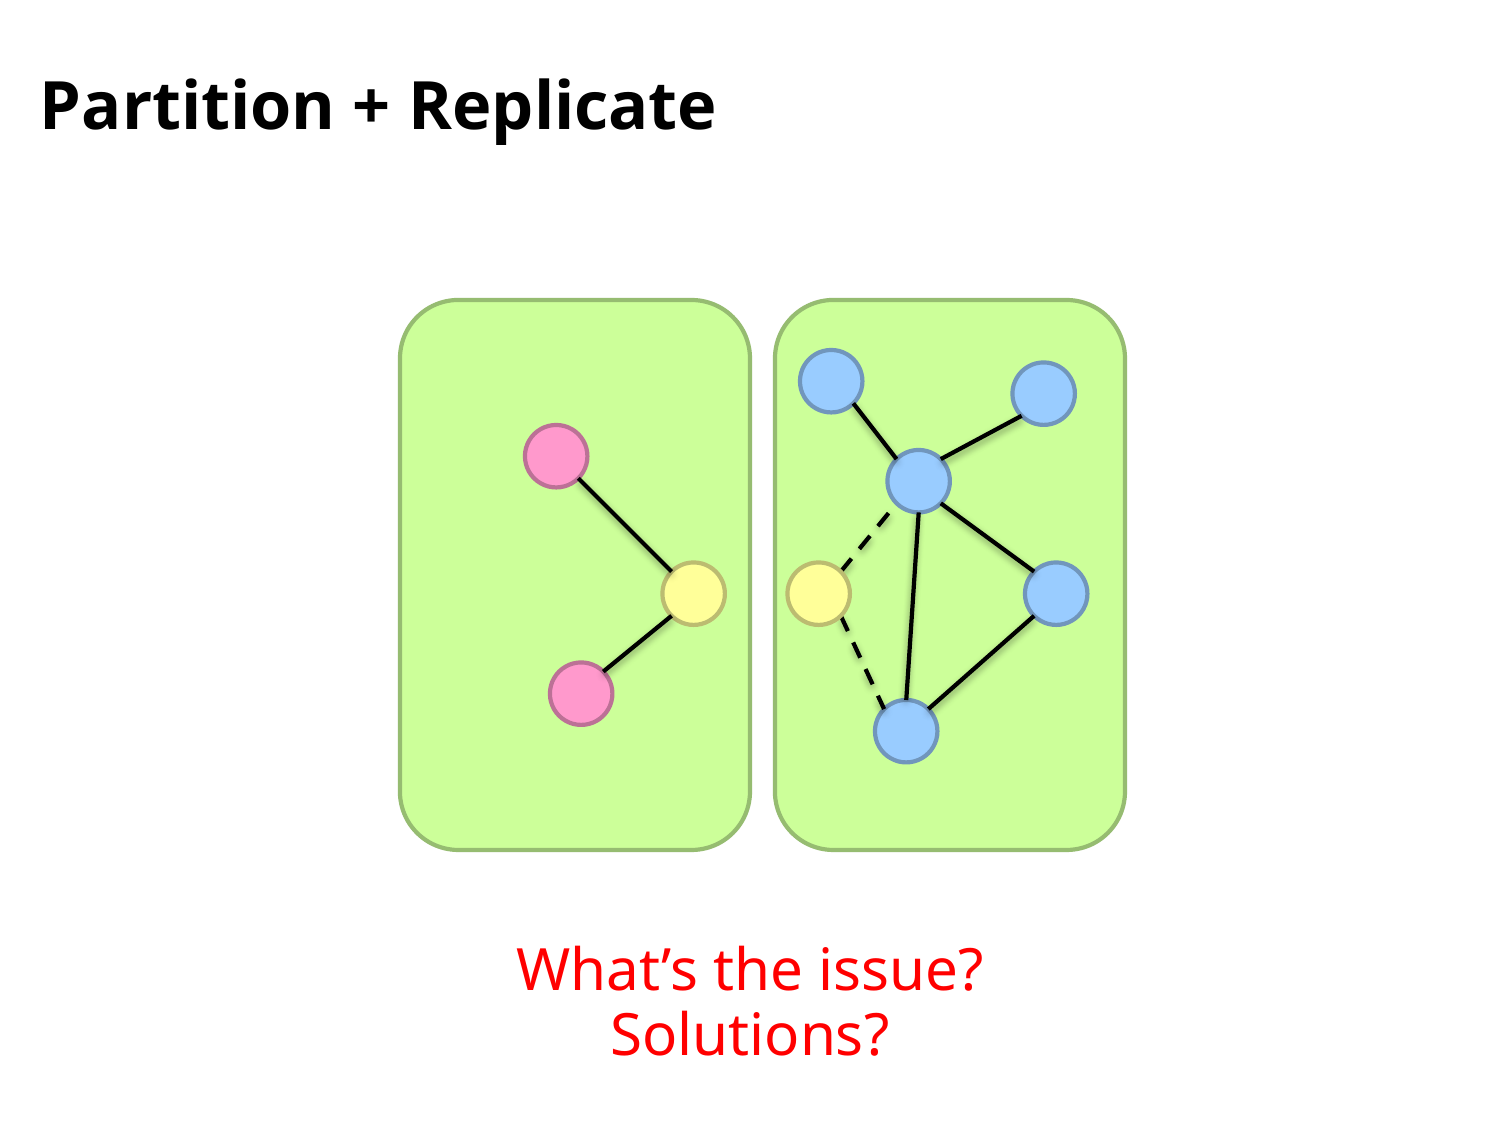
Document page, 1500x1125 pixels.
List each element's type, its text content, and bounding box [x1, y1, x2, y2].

text_box [547, 660, 615, 727]
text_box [905, 512, 919, 701]
text_box [772, 297, 1128, 853]
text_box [940, 503, 1035, 572]
text_box [660, 560, 727, 628]
text_box [797, 347, 865, 415]
text_box What’s the issue? [0, 924, 1500, 989]
text_box [885, 447, 952, 515]
text_box Solutions? [0, 989, 1500, 1074]
text_box [785, 560, 853, 628]
text_box [522, 422, 590, 490]
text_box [940, 415, 1022, 460]
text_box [603, 615, 672, 672]
text_box [397, 297, 753, 853]
text_box [1022, 560, 1090, 628]
text_box [872, 698, 940, 765]
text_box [578, 478, 672, 572]
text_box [840, 503, 897, 572]
title Partition + Replicate [24, 18, 1451, 188]
text_box [1010, 360, 1078, 427]
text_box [928, 615, 1035, 710]
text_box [853, 403, 897, 460]
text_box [840, 615, 885, 710]
